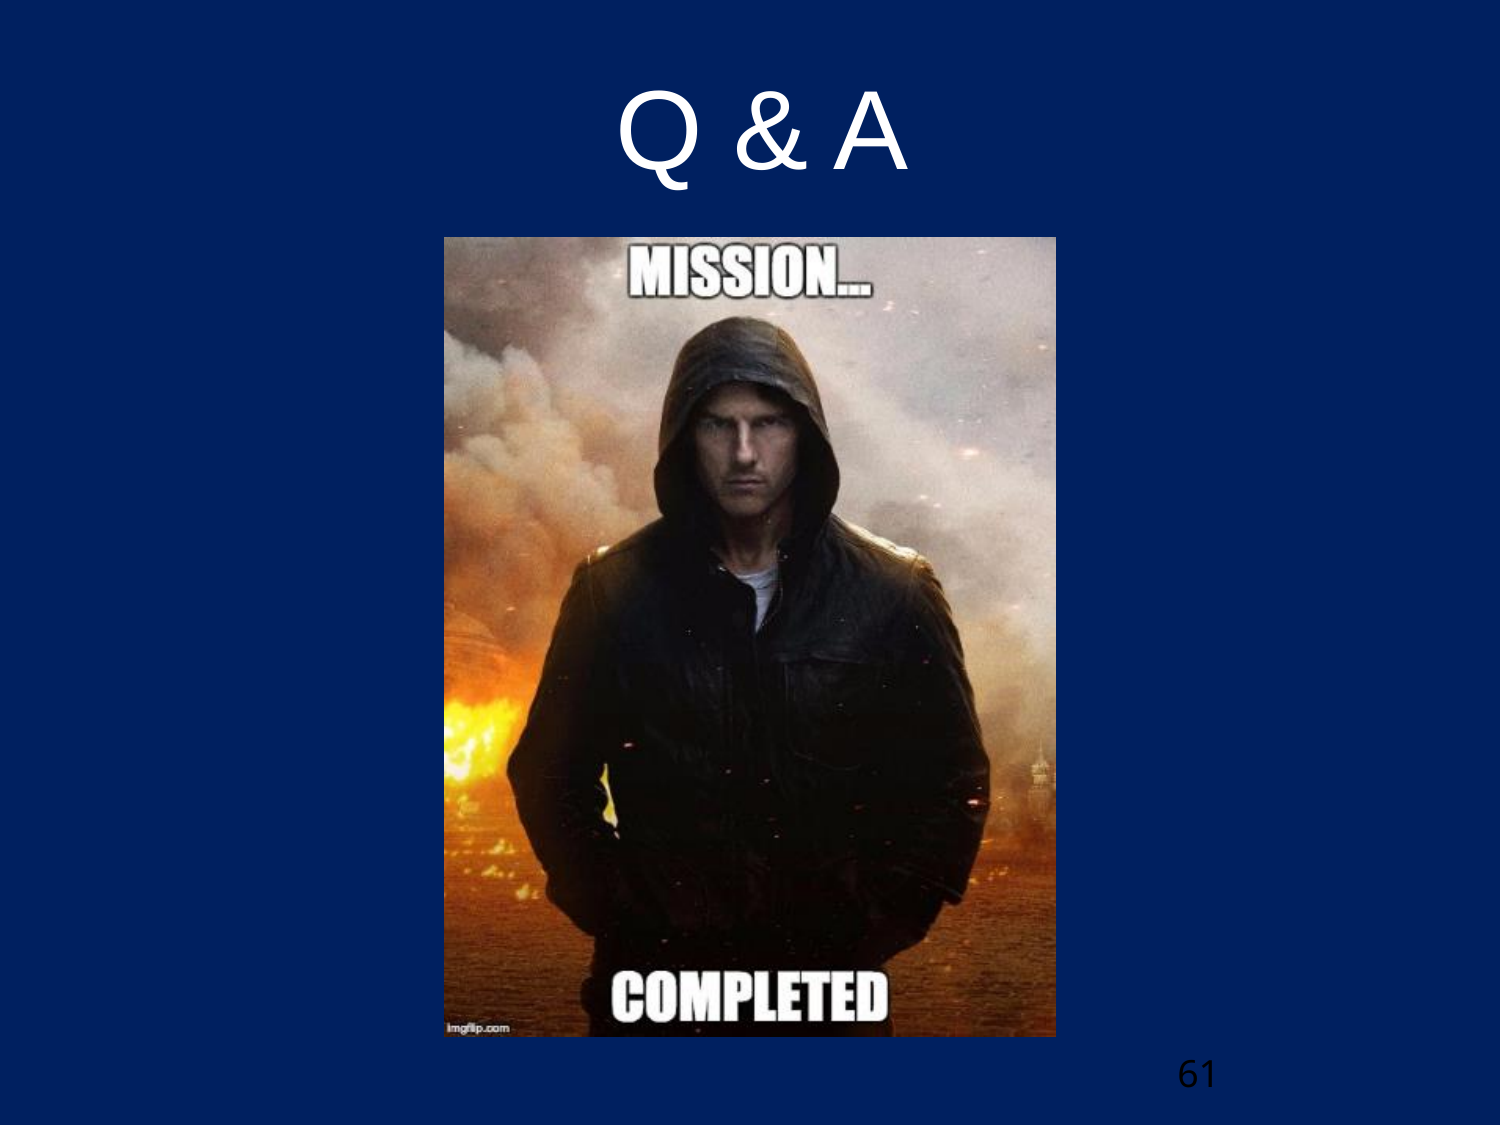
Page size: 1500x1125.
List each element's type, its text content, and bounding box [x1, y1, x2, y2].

picture [444, 237, 1056, 1037]
slide_number 61 [1162, 1042, 1500, 1103]
text_box Q & A [600, 49, 924, 200]
